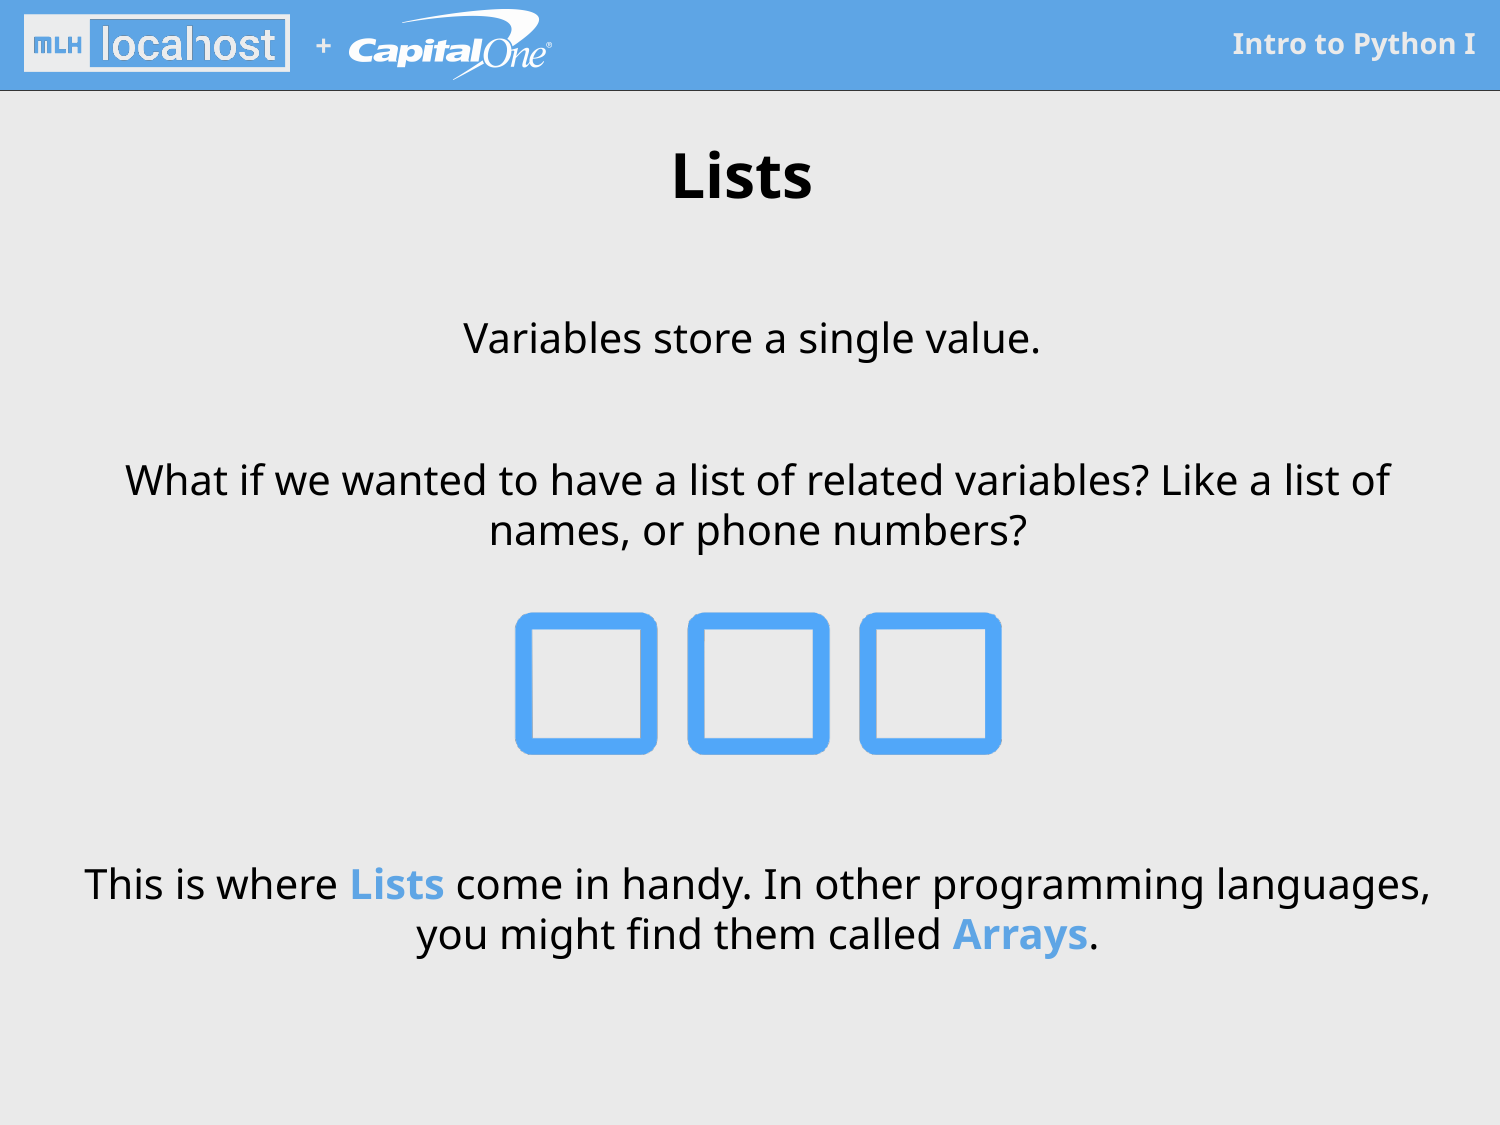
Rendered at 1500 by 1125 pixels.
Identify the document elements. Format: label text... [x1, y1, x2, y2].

picture [370, 301, 1147, 1081]
picture [24, 14, 290, 72]
picture [349, 9, 552, 80]
text_box Variables store a single value. What if we wanted to have a list of related variables? Like a list of names, or phone numbers? This is where Lists come in handy. In other programming languages, you might find them called Arrays. [61, 274, 1455, 995]
title Lists [26, 106, 1474, 242]
